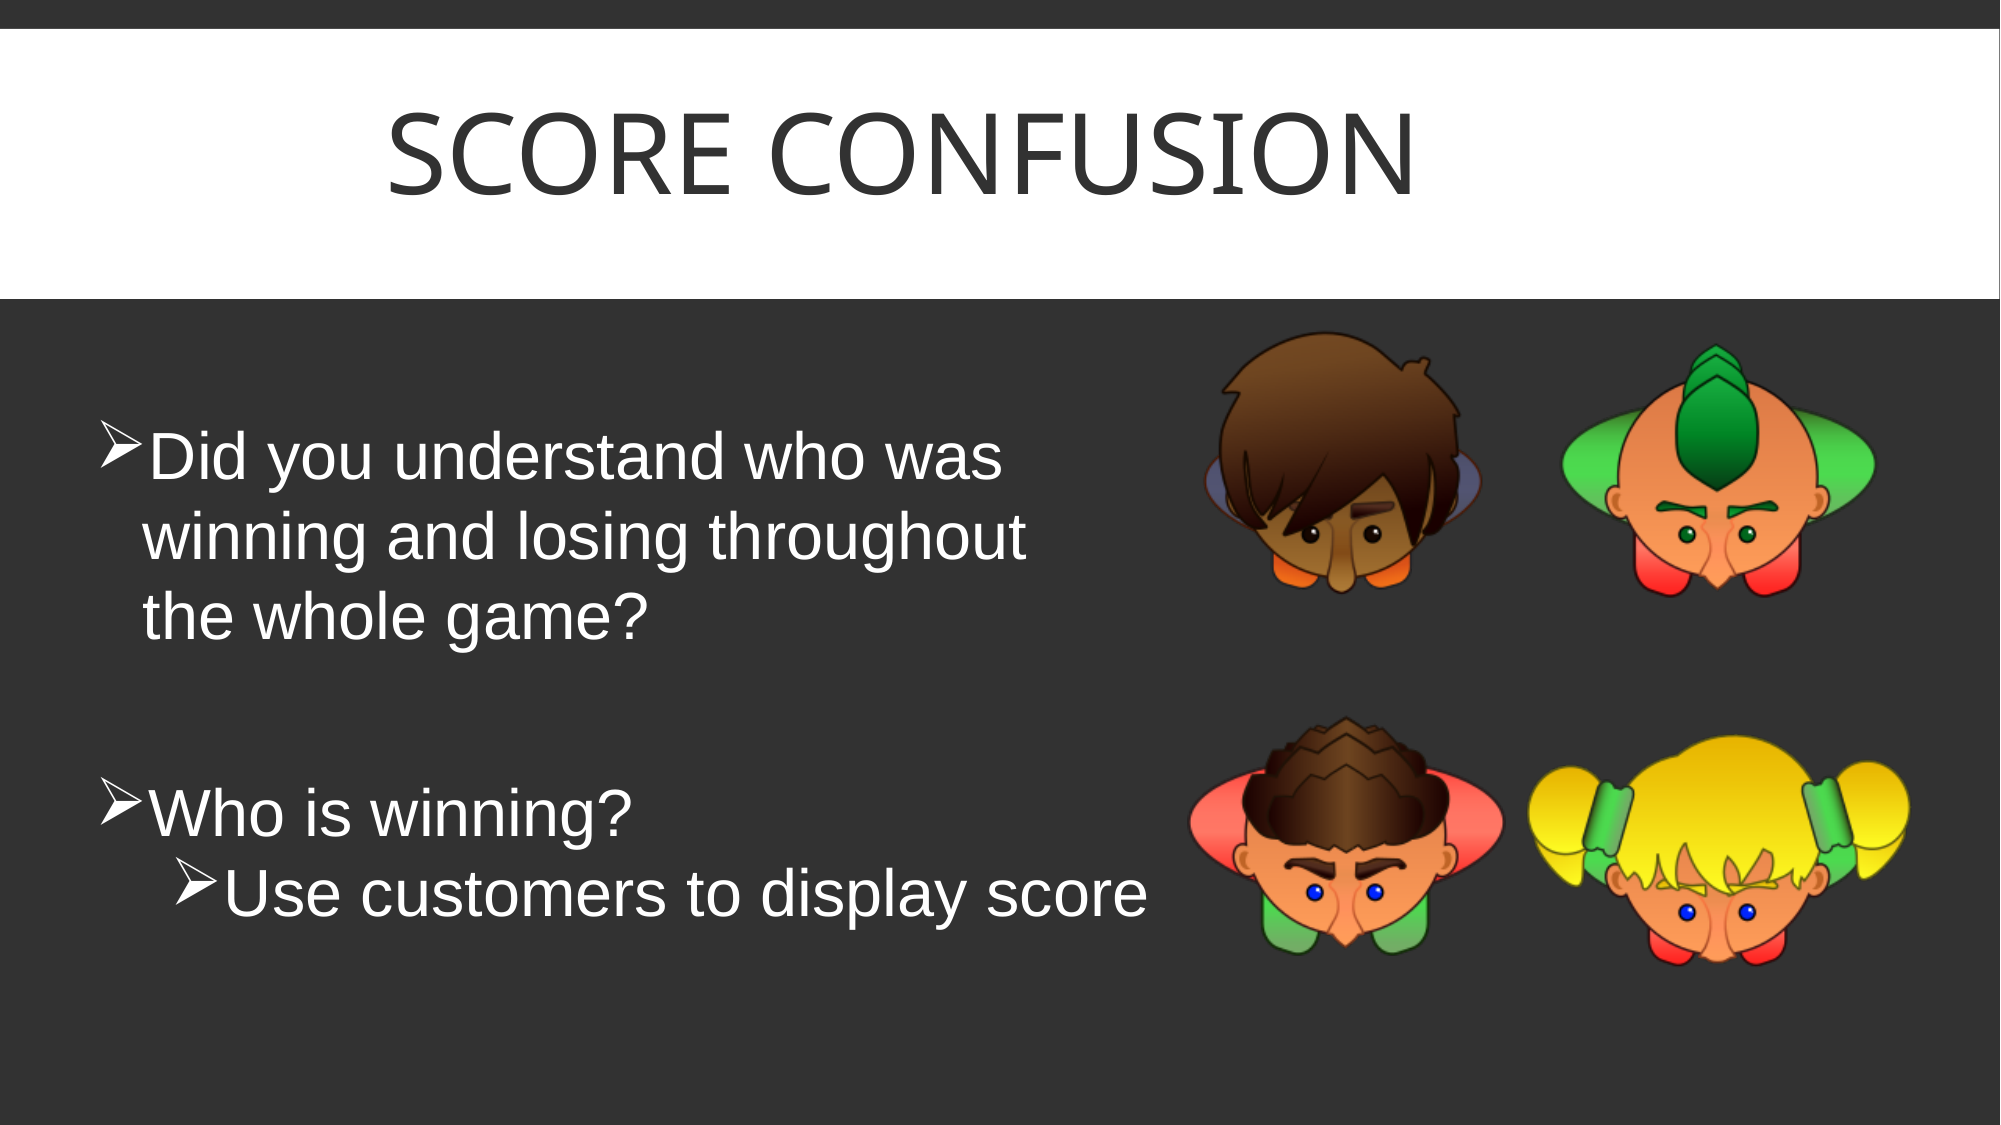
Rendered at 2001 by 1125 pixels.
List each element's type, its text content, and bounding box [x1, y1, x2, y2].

text_box Who is winning? Use customers to display score [80, 762, 1137, 938]
picture [1144, 272, 1920, 1051]
text_box Did you understand who was winning and losing throughout the whole game? [81, 405, 1137, 706]
title Score confusion [370, 89, 1630, 231]
